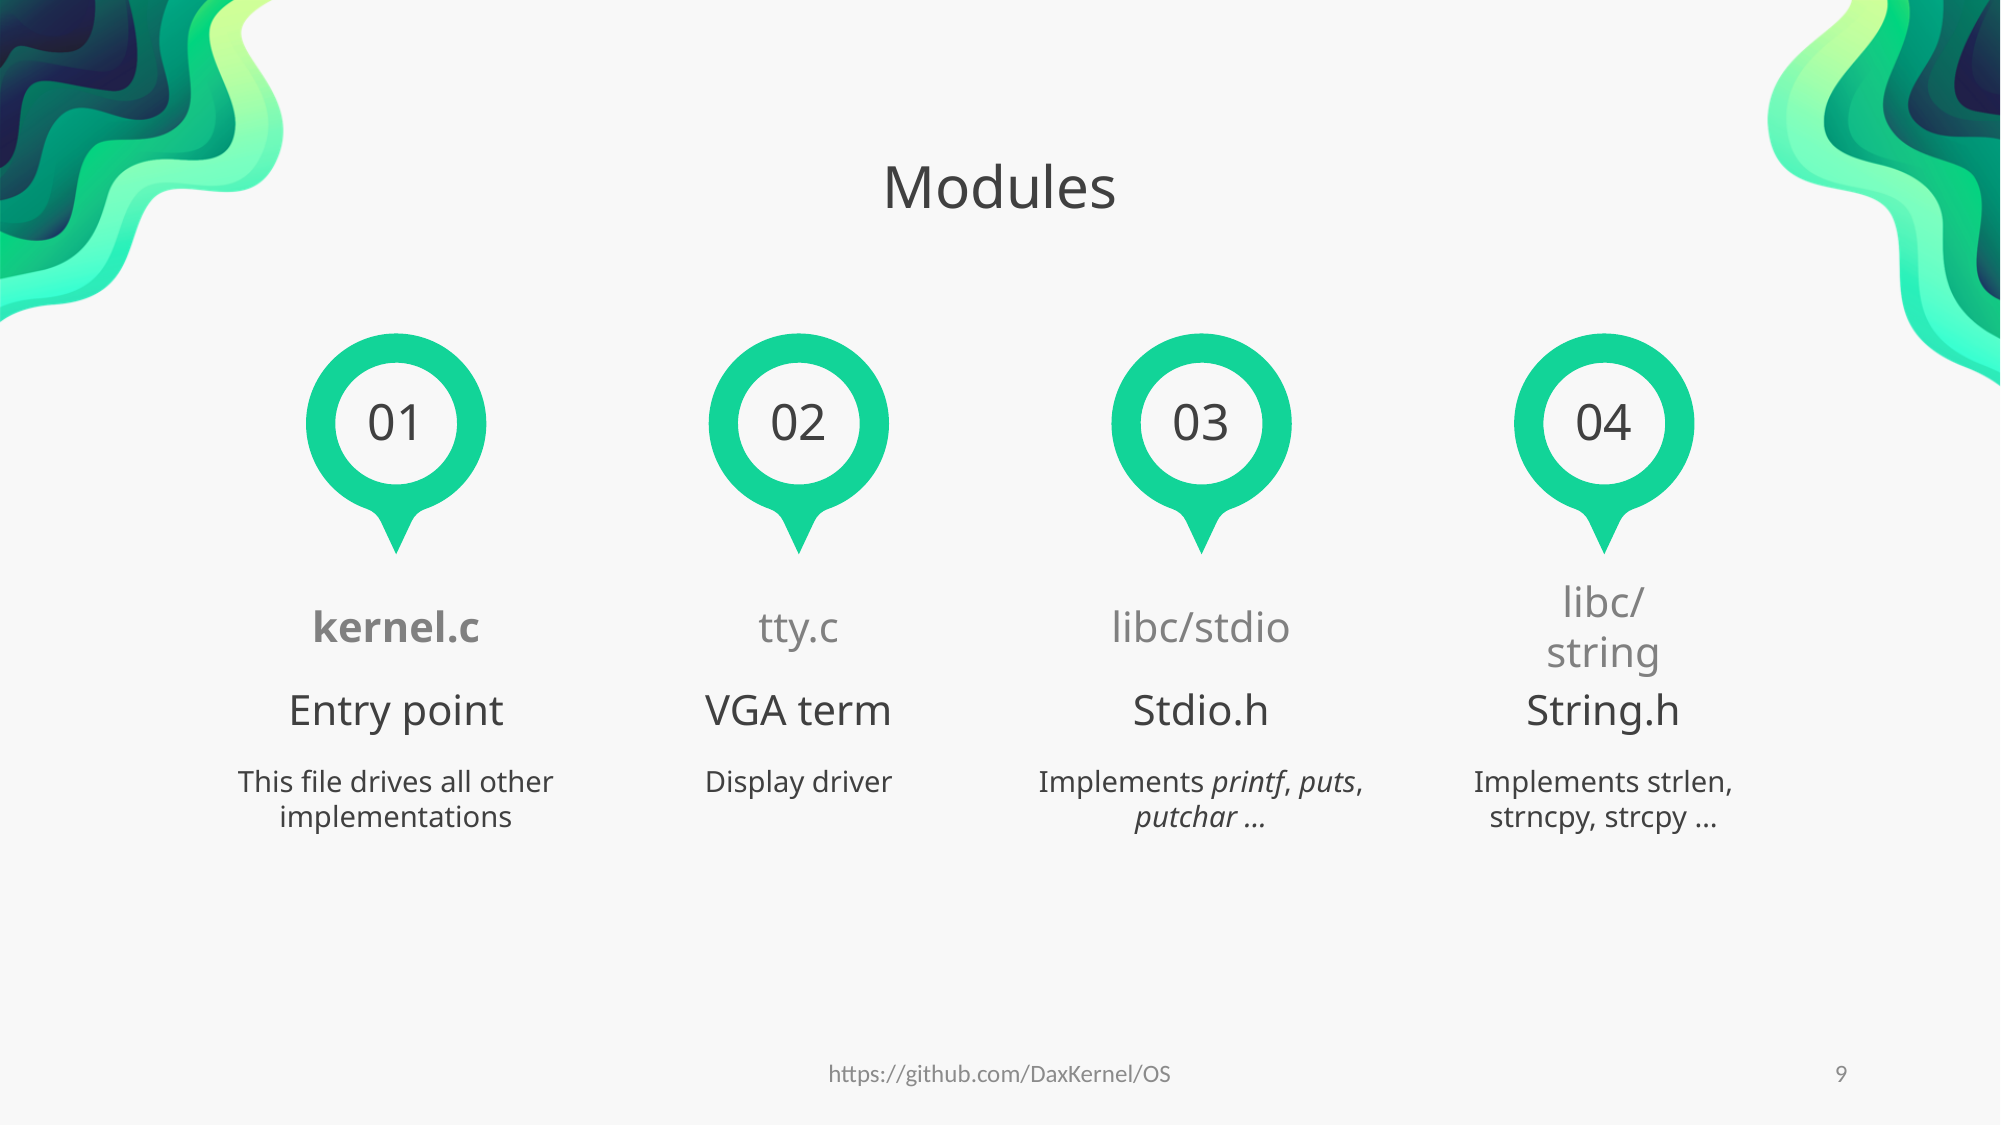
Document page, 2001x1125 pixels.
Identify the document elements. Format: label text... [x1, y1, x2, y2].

text_box 03 [1141, 383, 1262, 458]
slide_number 9 [1412, 1042, 1863, 1103]
text_box 02 [738, 383, 859, 458]
text_box This file drives all other implementations [209, 755, 584, 841]
text_box [1111, 333, 1292, 555]
text_box kernel.c [286, 593, 507, 659]
text_box Implements printf, puts, putchar … [1014, 755, 1389, 841]
text_box String.h [1416, 675, 1791, 741]
text_box libc/string [1493, 568, 1714, 684]
footer https://github.com/DaxKernel/OS [662, 1042, 1338, 1103]
text_box [708, 333, 890, 555]
text_box Entry point [209, 675, 584, 741]
text_box Stdio.h [1014, 675, 1389, 741]
text_box Implements strlen, strncpy, strcpy … [1416, 755, 1791, 841]
text_box tty.c [688, 593, 909, 659]
text_box 04 [1543, 383, 1664, 458]
text_box Display driver [611, 755, 986, 806]
picture [0, 0, 2001, 1125]
text_box libc/stdio [1091, 593, 1312, 659]
text_box [306, 333, 487, 555]
text_box [1514, 333, 1695, 555]
text_box 01 [336, 383, 457, 458]
text_box Modules [207, 142, 1793, 228]
text_box VGA term [611, 675, 986, 741]
